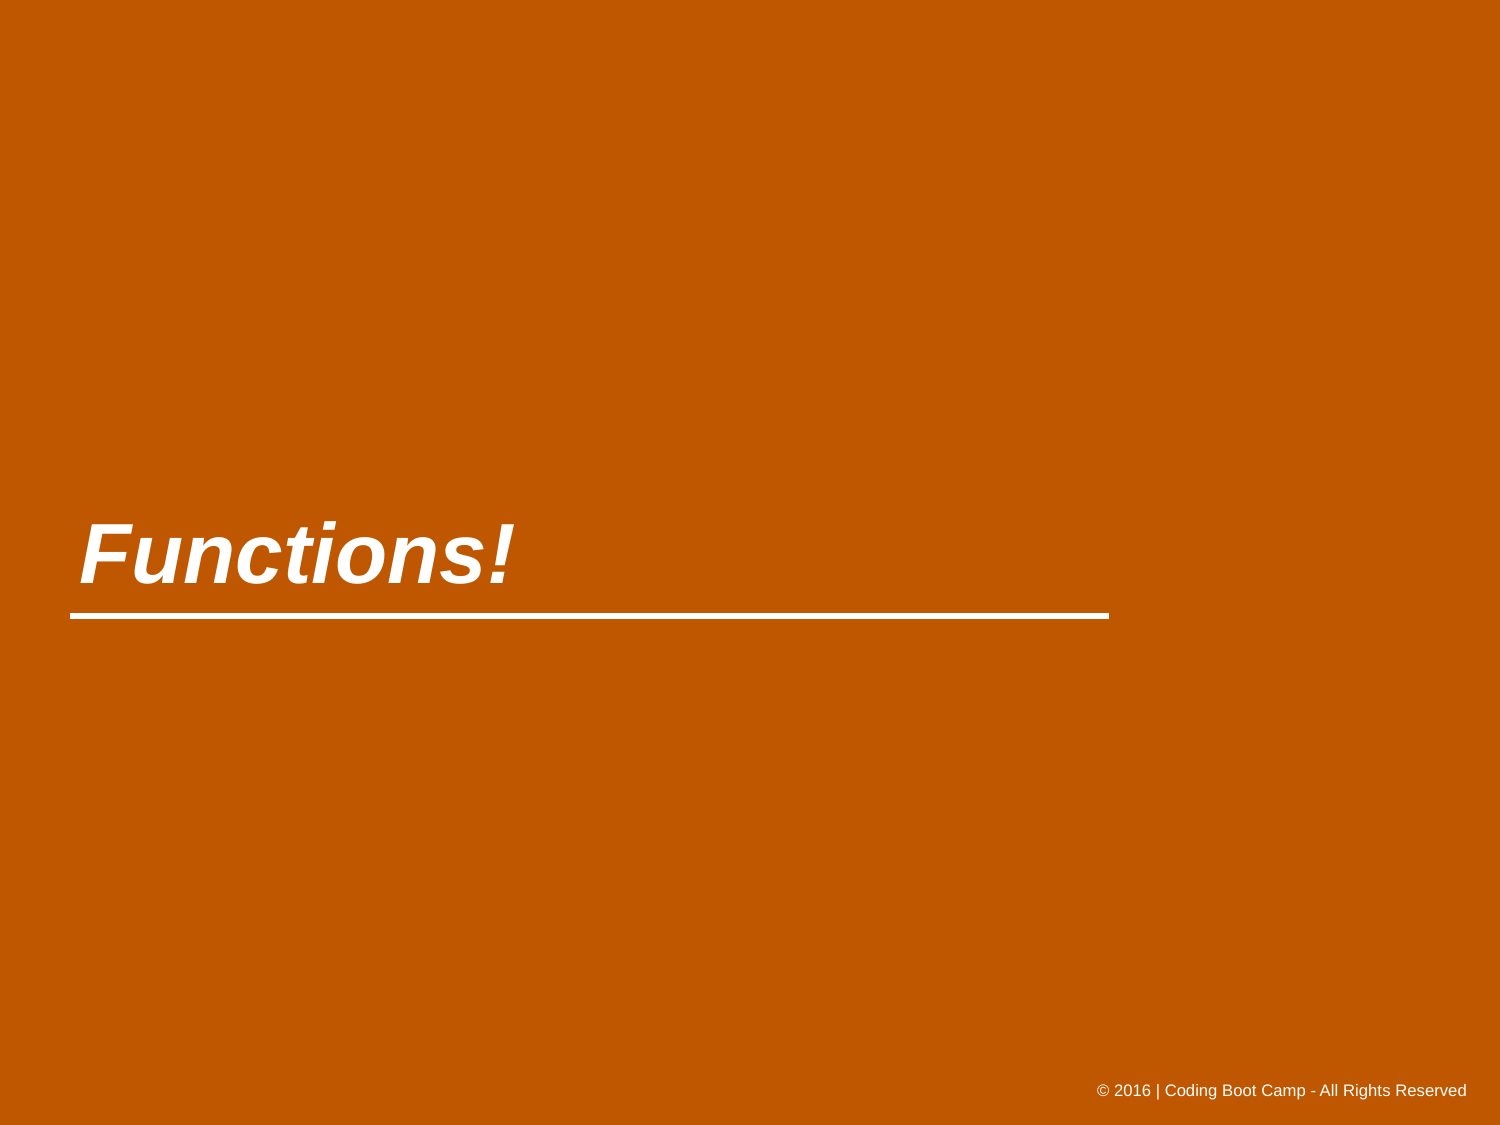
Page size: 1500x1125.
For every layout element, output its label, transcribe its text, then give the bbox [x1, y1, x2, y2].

title Functions! [64, 484, 1415, 628]
